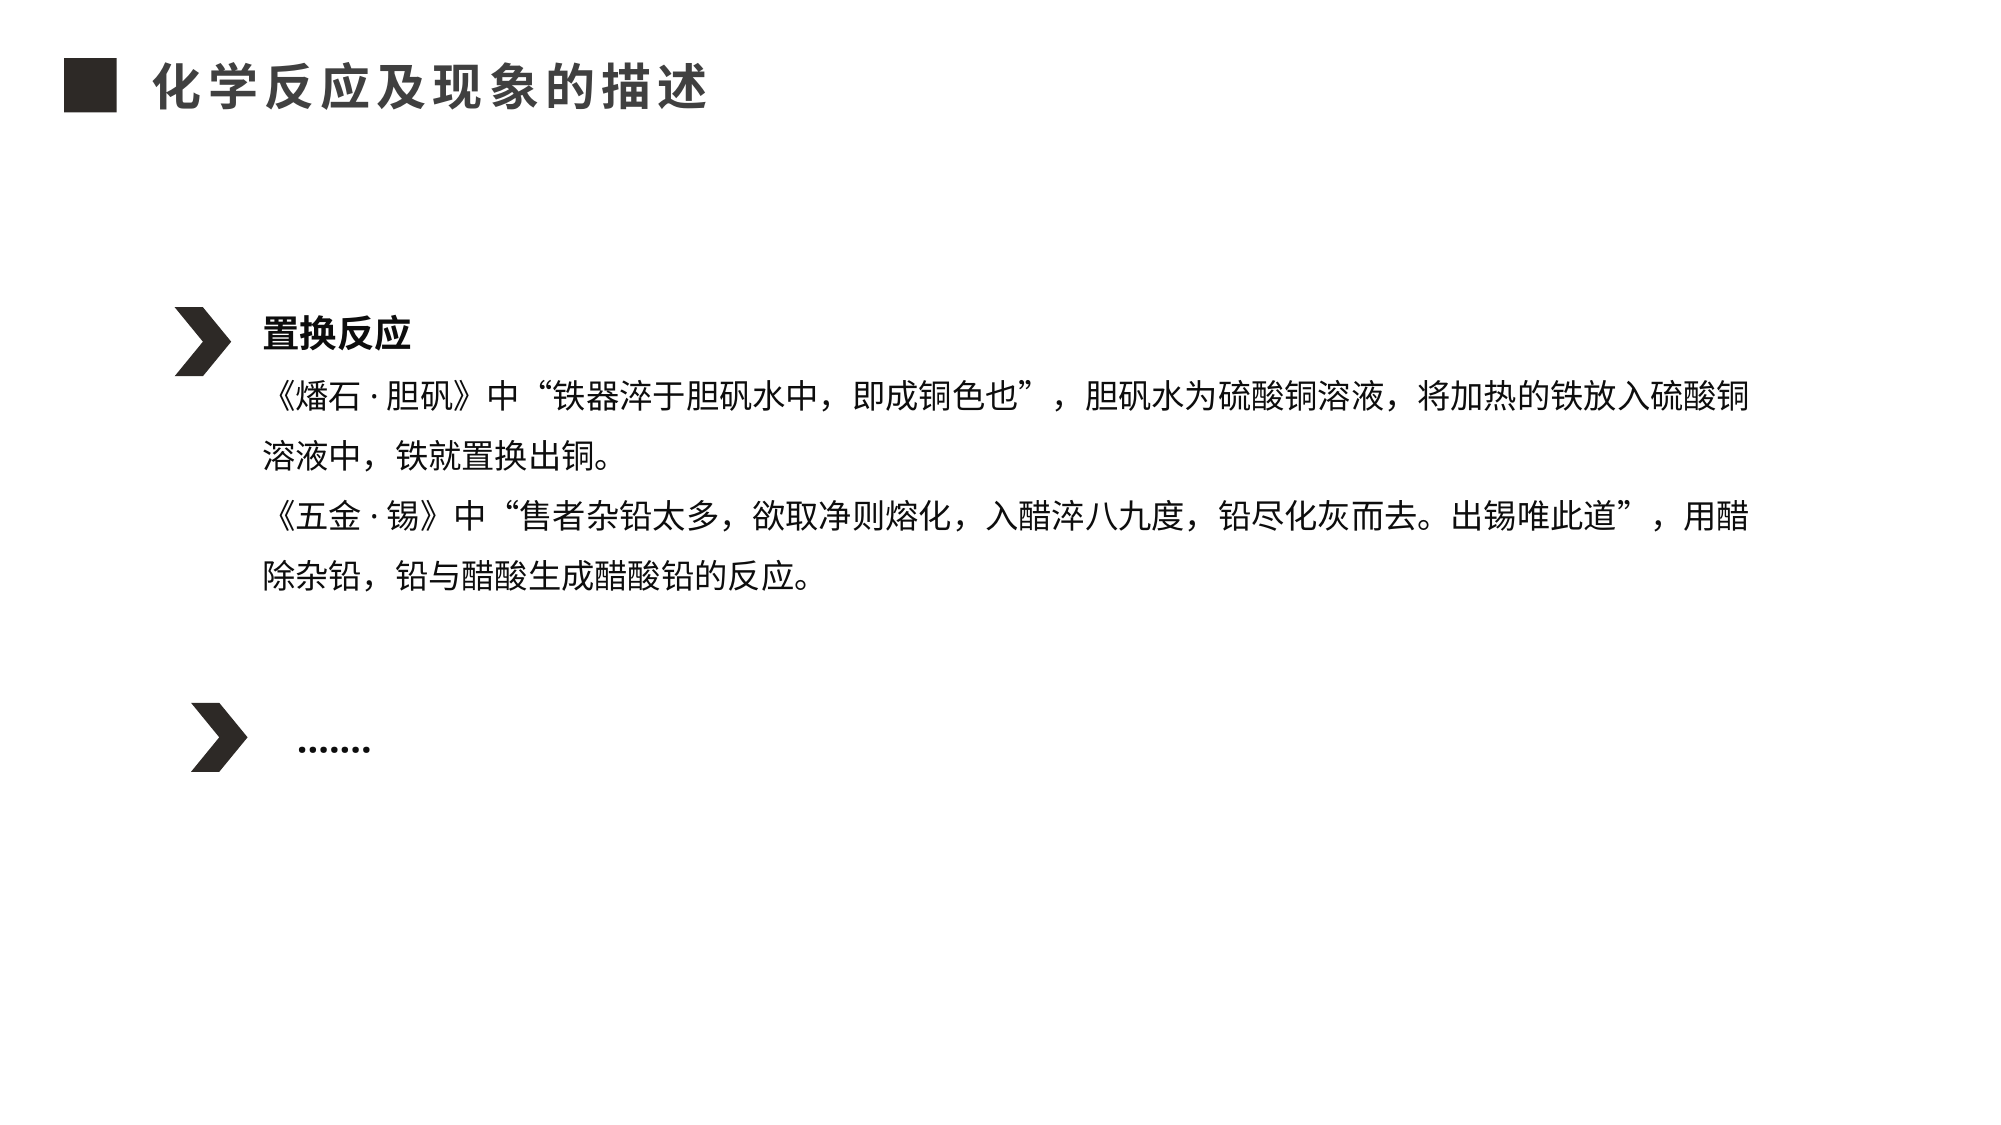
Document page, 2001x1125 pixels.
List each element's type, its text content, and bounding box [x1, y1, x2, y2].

text_box 置换反应 《燔石·胆矾》中“铁器淬于胆矾水中，即成铜色也”，胆矾水为硫酸铜溶液，将加热的铁放入硫酸铜溶液中，铁就置换出铜。 《五金·锡》中“售者杂铅太多，欲取净则熔化，入醋淬八九度，铅尽化灰而去。出锡唯此道”，用醋除杂铅，铅与醋酸生成醋酸铅的反应。 [247, 280, 1771, 603]
text_box [63, 57, 118, 114]
text_box 化学反应及现象的描述 [141, 50, 1925, 121]
text_box ······· [282, 696, 1283, 779]
text_box [188, 701, 249, 773]
text_box [172, 306, 233, 378]
